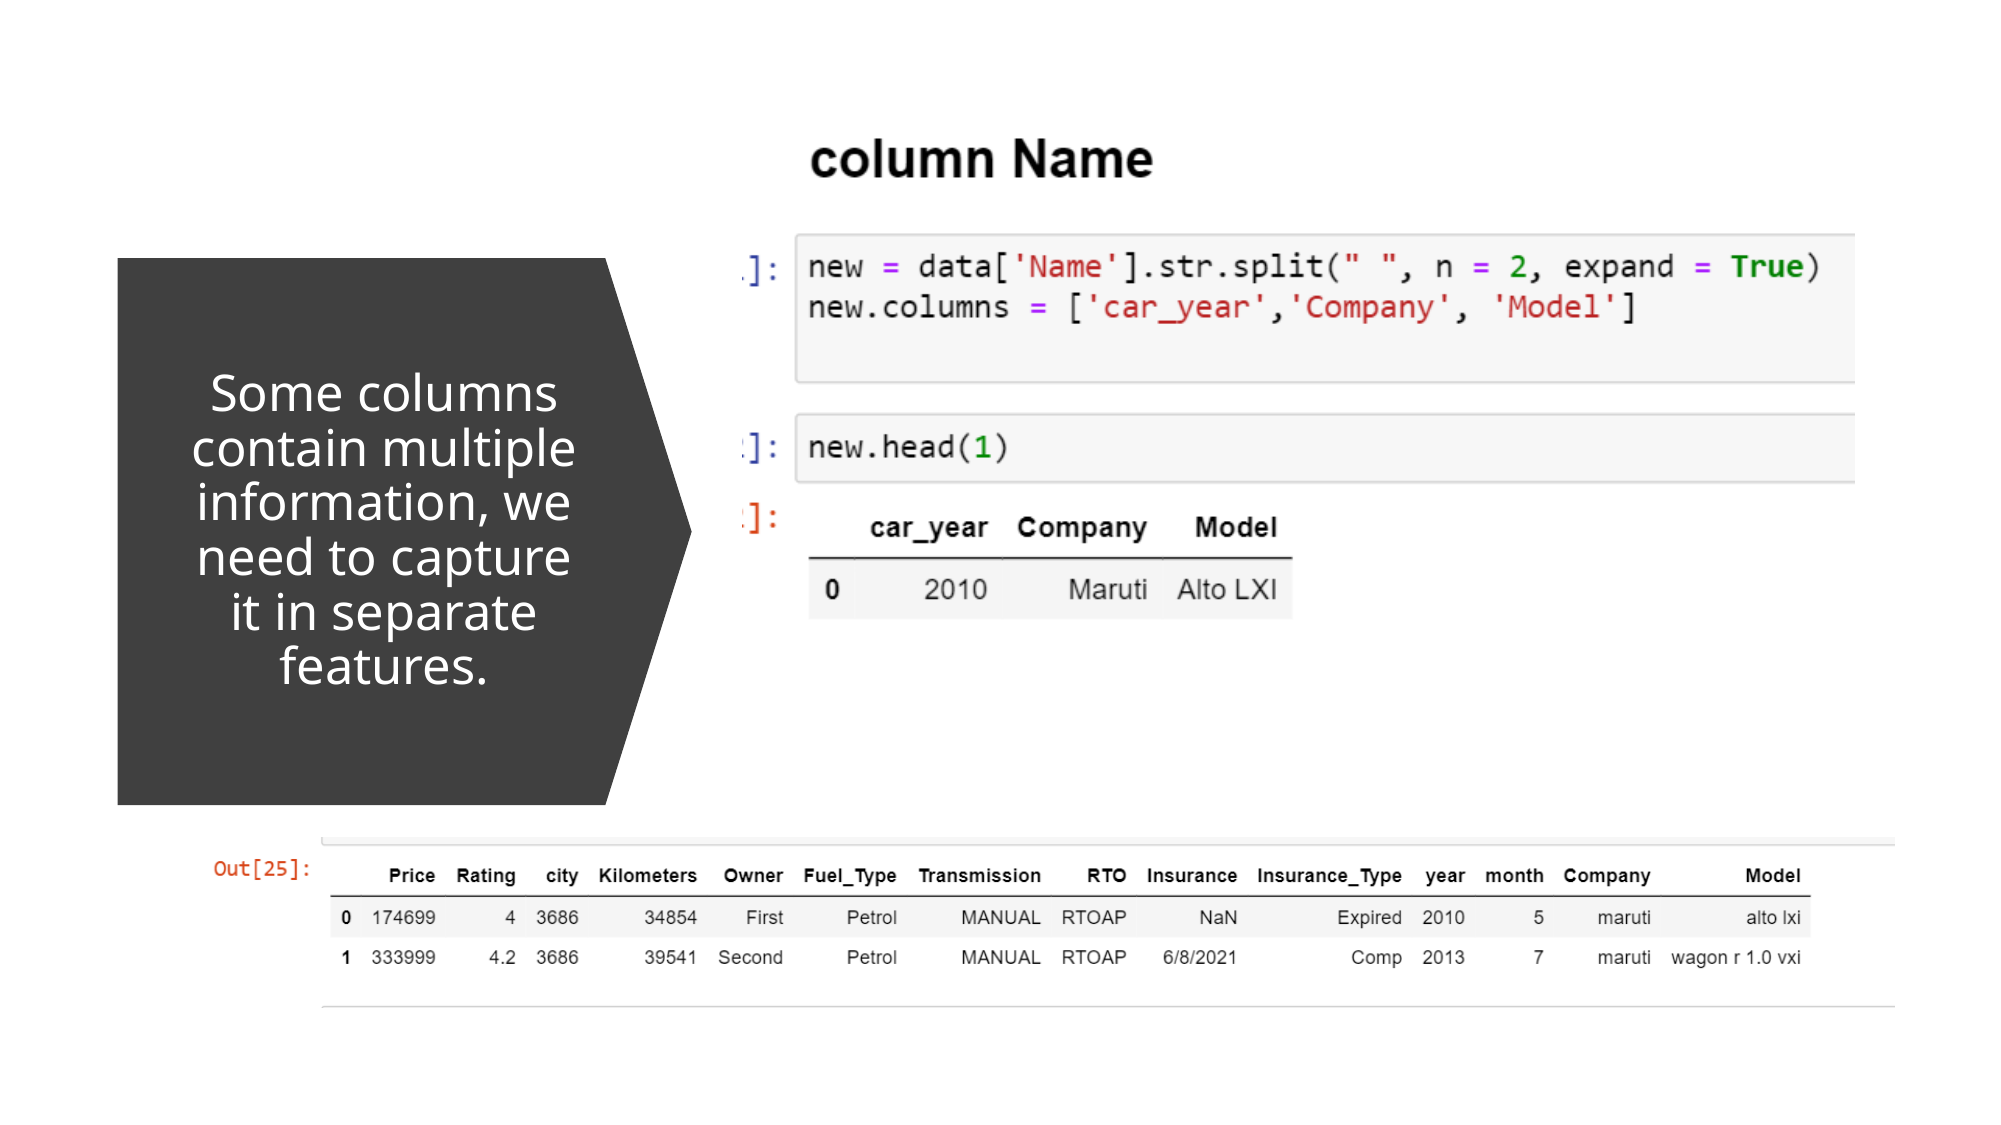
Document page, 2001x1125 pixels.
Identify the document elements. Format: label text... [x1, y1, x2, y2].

picture [742, 117, 1856, 658]
text_box Some columns contain multiple information, we need to capture it in separate features. [168, 322, 601, 741]
picture [198, 837, 1895, 1008]
text_box [116, 257, 693, 807]
